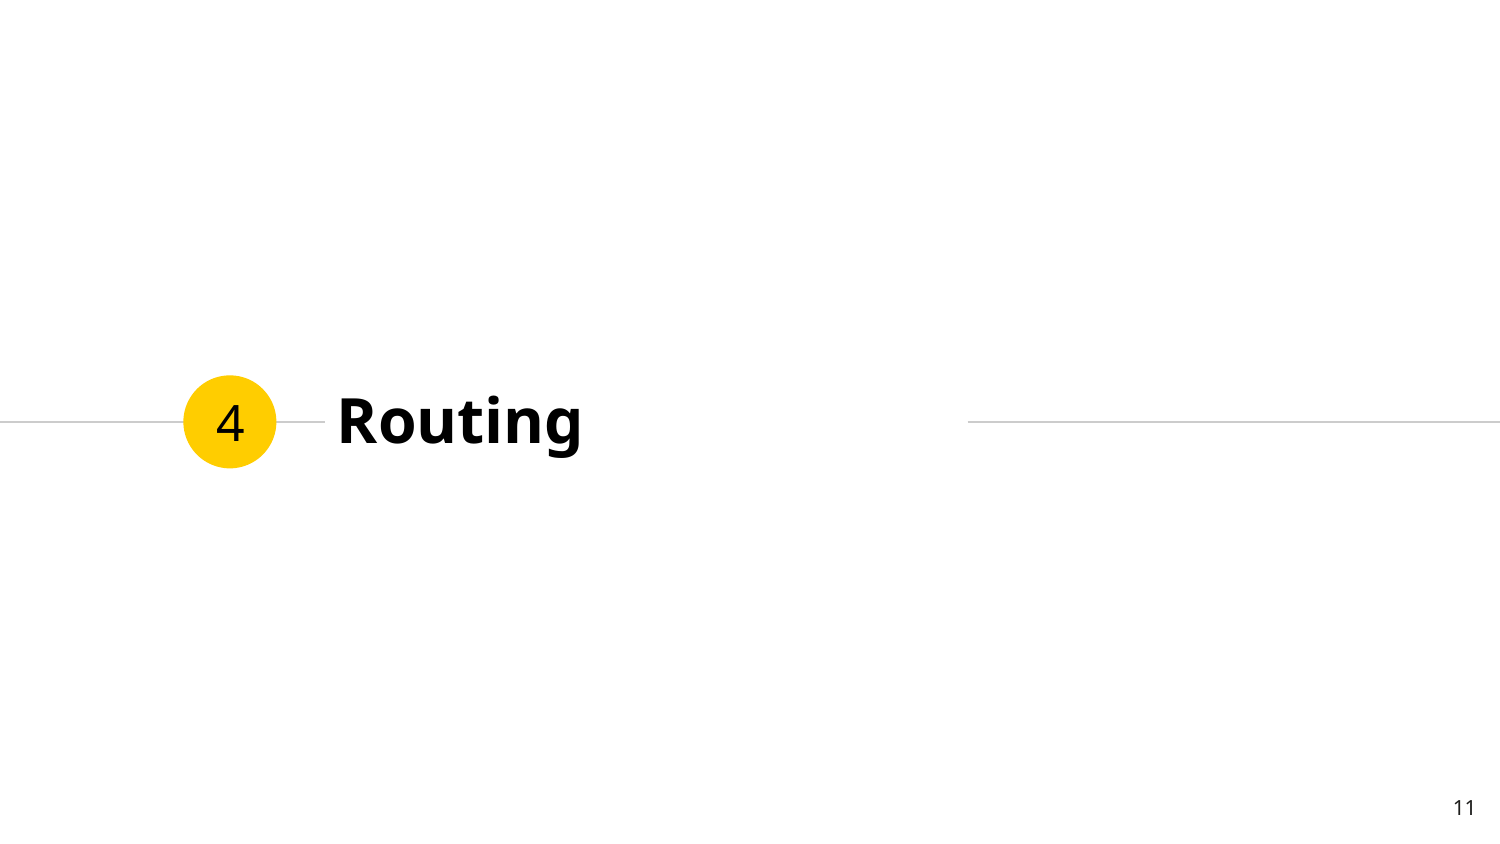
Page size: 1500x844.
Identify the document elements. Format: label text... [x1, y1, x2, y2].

title Routing [321, 280, 1021, 471]
text_box 4 [186, 375, 276, 468]
slide_number 11 [1401, 779, 1492, 844]
